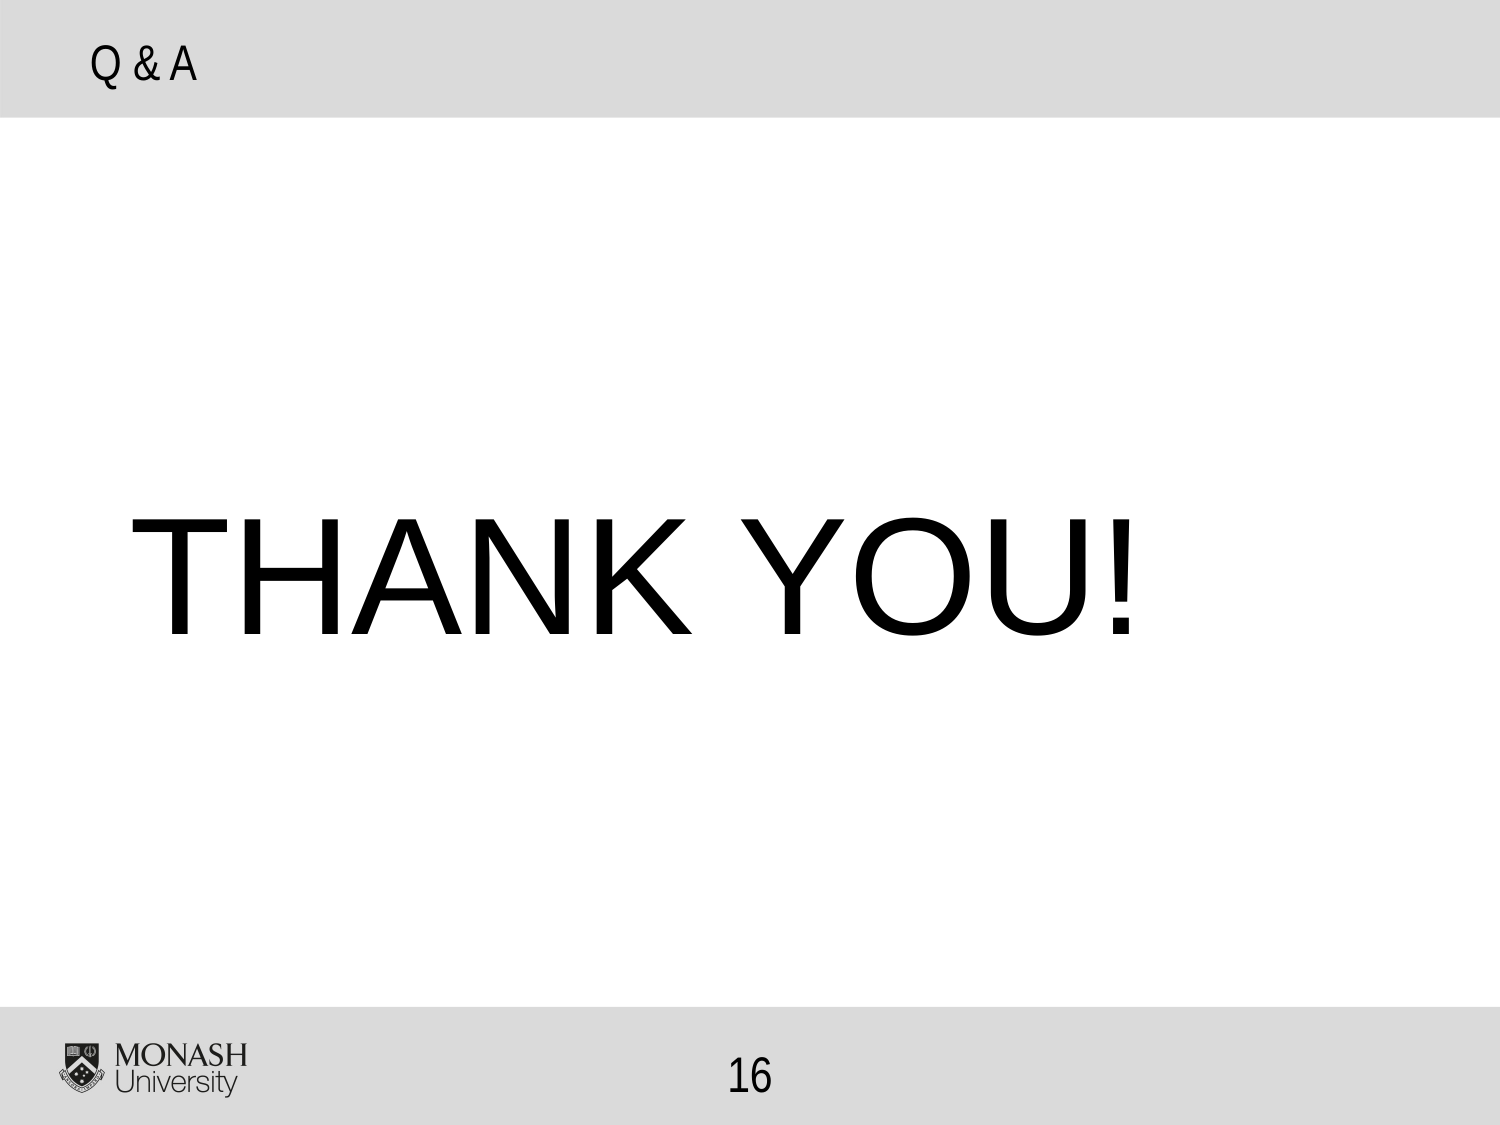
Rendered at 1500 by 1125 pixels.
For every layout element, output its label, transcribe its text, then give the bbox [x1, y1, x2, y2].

picture [0, 0, 1500, 1125]
list THANK YOU! [114, 460, 1480, 743]
title Q & A [75, 23, 1425, 108]
